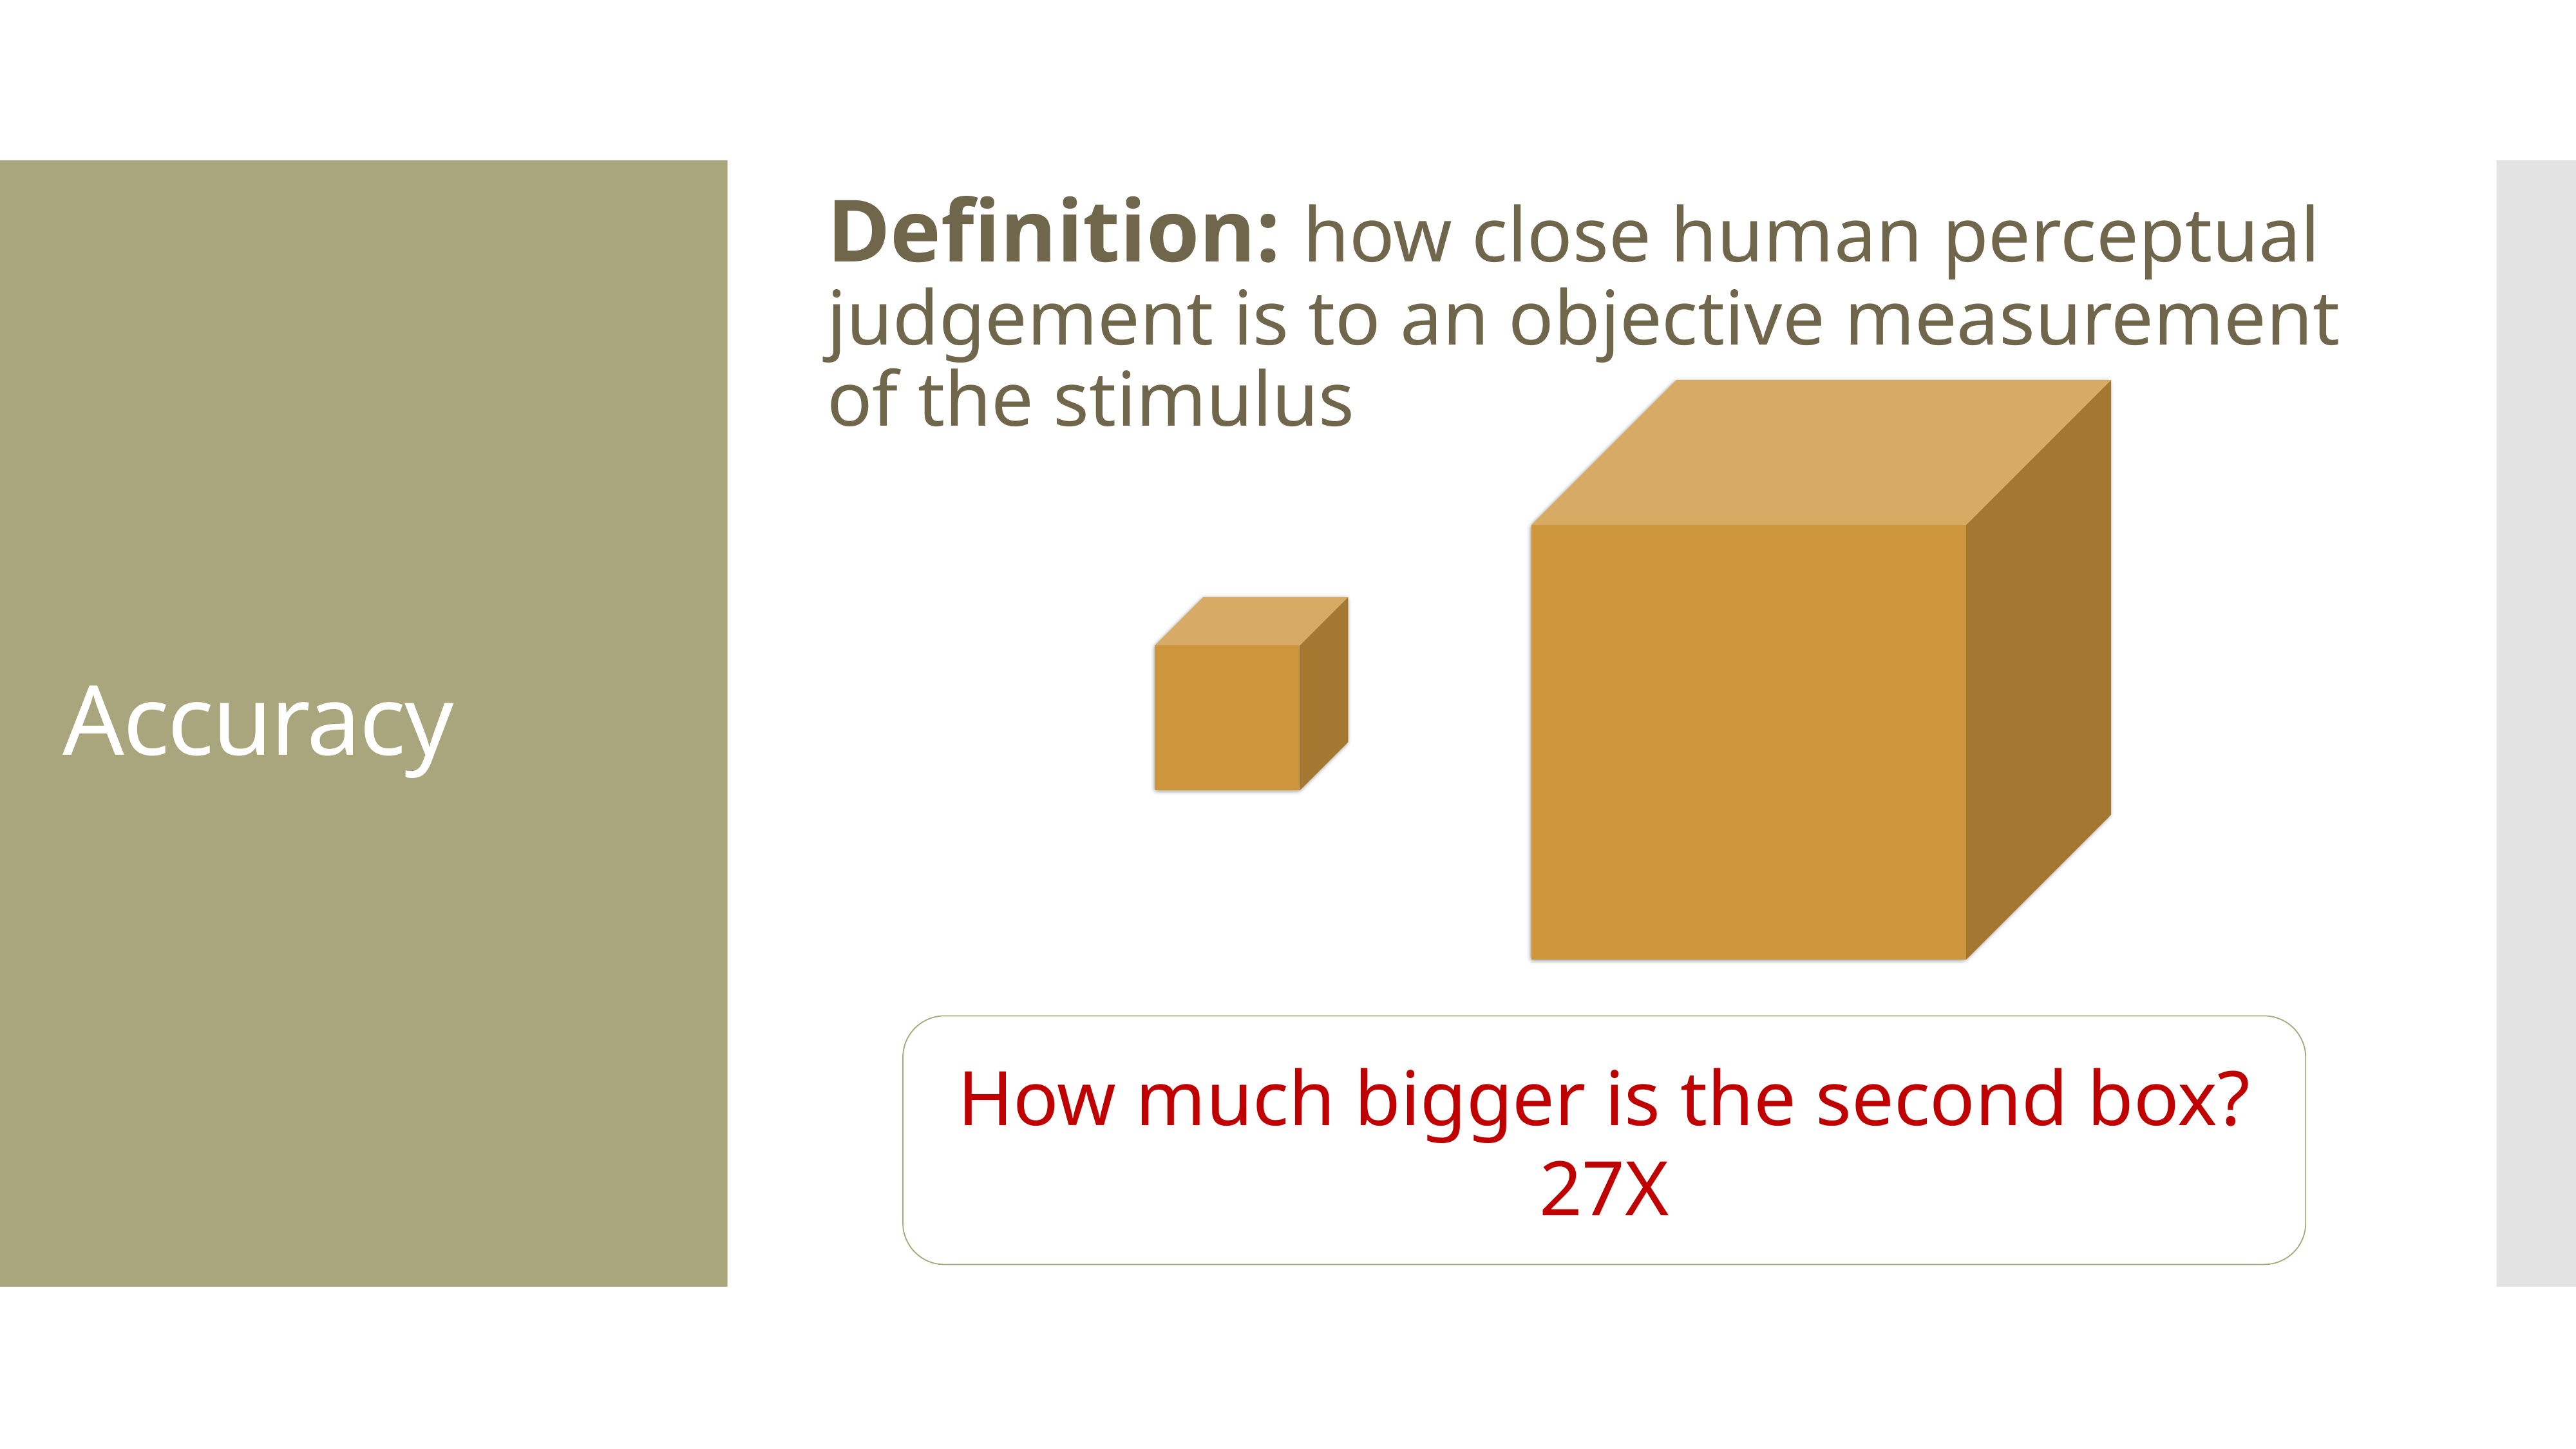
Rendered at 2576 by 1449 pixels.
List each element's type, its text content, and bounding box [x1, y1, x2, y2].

text_box [1155, 597, 1349, 791]
title Accuracy [53, 237, 676, 1210]
text_box How much bigger is the second box? 27X [902, 1015, 2307, 1265]
text_box [1531, 380, 2112, 960]
list Definition: how close human perceptual judgement is to an objective measurement of the stimulus [817, 182, 2363, 1265]
